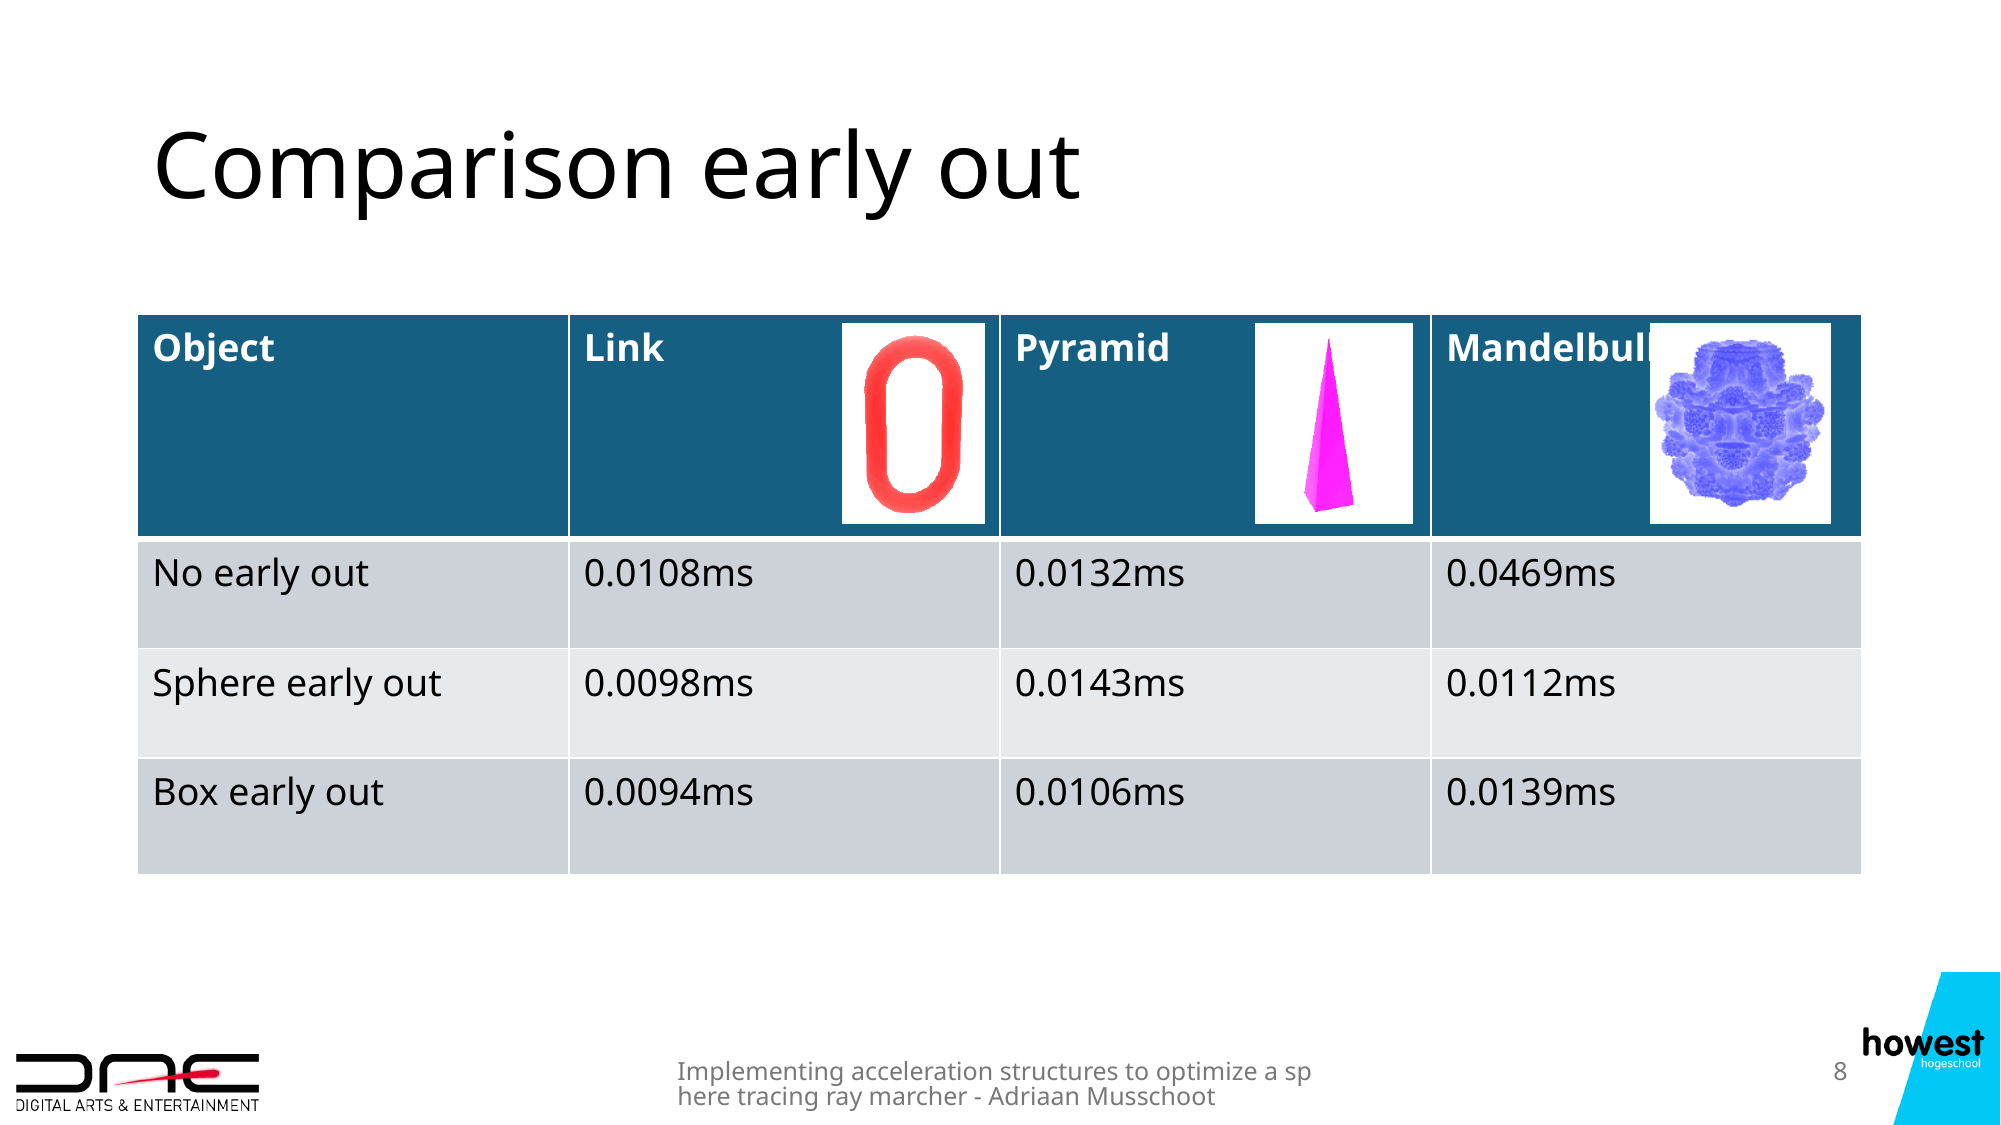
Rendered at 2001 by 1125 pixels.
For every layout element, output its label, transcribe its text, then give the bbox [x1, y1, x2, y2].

table_header Pyramid [1001, 315, 1430, 536]
picture [0, 1035, 276, 1125]
table_cell No early out [138, 542, 568, 648]
picture [1936, 1037, 1952, 1055]
slide_number 8 [1412, 1042, 1863, 1103]
table_cell 0.0098ms [570, 649, 999, 757]
picture [1957, 1037, 1969, 1055]
table_cell 0.0469ms [1432, 542, 1861, 648]
picture [1254, 323, 1413, 525]
table_cell Box early out [138, 759, 568, 874]
table_cell 0.0143ms [1001, 649, 1430, 757]
table_cell 0.0112ms [1432, 649, 1861, 757]
table_cell Sphere early out [138, 649, 568, 757]
table_cell 0.0139ms [1432, 759, 1861, 874]
picture [1973, 1031, 1982, 1054]
table_cell 0.0094ms [570, 759, 999, 874]
picture [1847, 972, 1940, 1125]
footer Implementing acceleration structures to optimize a sphere tracing ray marcher - Adriaan Musschoot [662, 1042, 1338, 1103]
table_header Link [570, 315, 999, 536]
table_header Mandelbulb [1432, 315, 1861, 536]
title Comparison early out [137, 59, 1863, 278]
table_header Object [138, 315, 568, 536]
table_cell 0.0106ms [1001, 759, 1430, 874]
table_cell 0.0108ms [570, 542, 999, 648]
picture [842, 323, 985, 525]
picture [1649, 323, 1832, 525]
table_cell 0.0132ms [1001, 542, 1430, 648]
